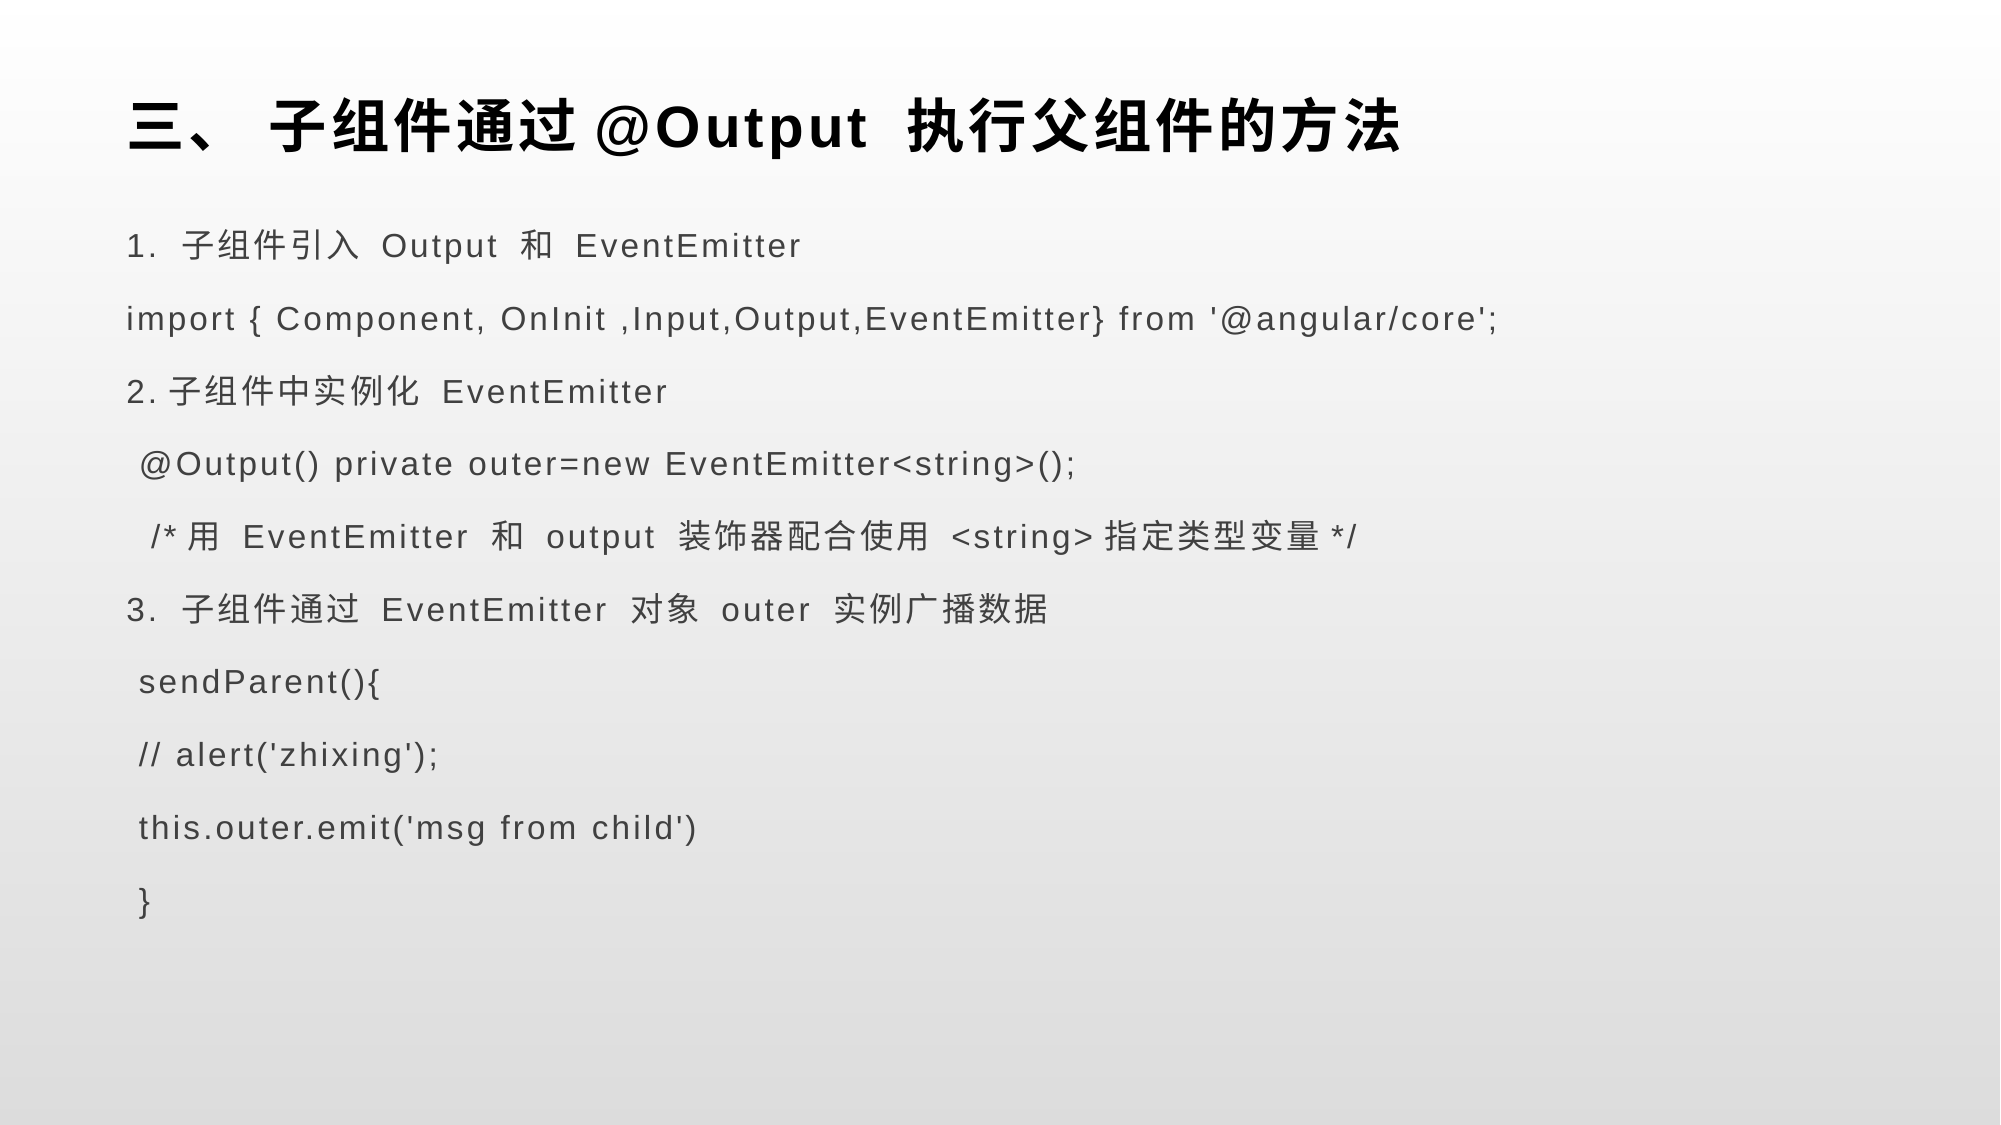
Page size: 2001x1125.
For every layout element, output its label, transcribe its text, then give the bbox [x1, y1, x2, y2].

title 三、 子组件通过@Output 执行父组件的方法 [109, 70, 1891, 178]
list 1. 子组件引入 Output 和 EventEmitter import { Component, OnInit ,Input,Output,EventEmitter} from '@angular/core'; 2.子组件中实例化 EventEmitter @Output() private outer=new EventEmitter<string>(); /*用 EventEmitter 和 output 装饰器配合使用 <string>指定类型变量*/ 3. 子组件通过 EventEmitter 对象 outer 实例广播数据 sendParent(){ // alert('zhixing'); this.outer.emit('msg from child') } [109, 212, 1891, 1040]
